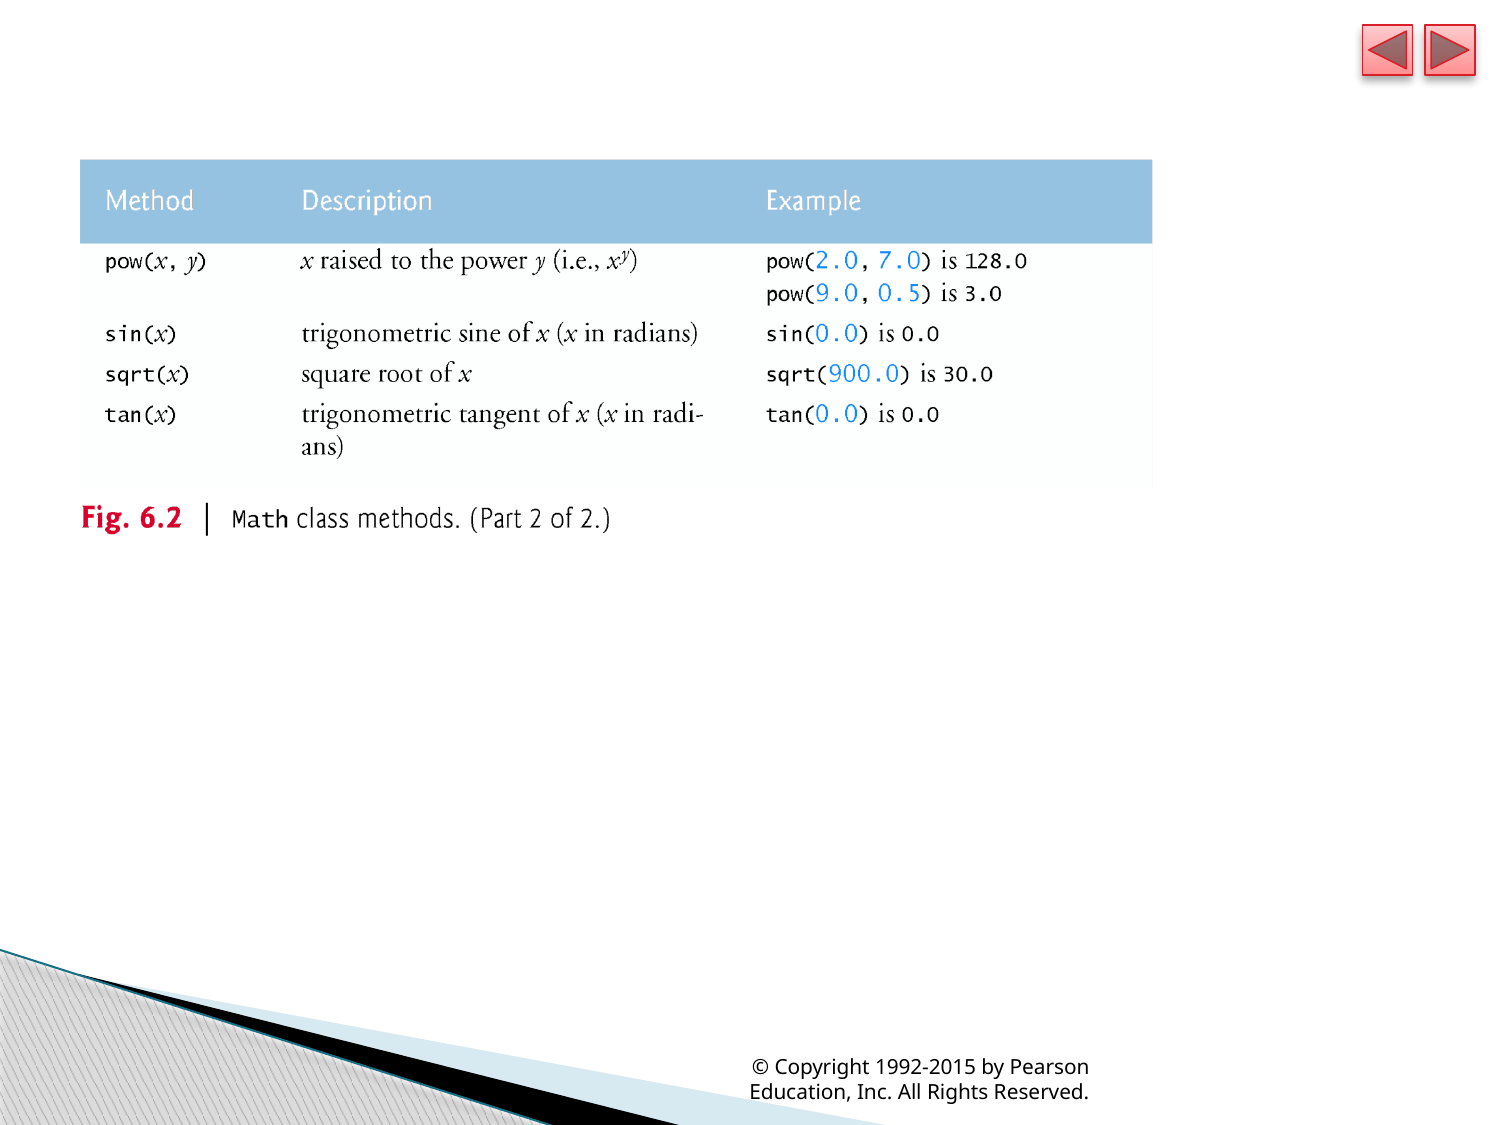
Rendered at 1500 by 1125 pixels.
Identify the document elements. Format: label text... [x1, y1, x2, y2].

picture [0, 106, 1500, 1018]
footer © Copyright 1992-2015 by Pearson Education, Inc. All Rights Reserved. [650, 1051, 1105, 1112]
